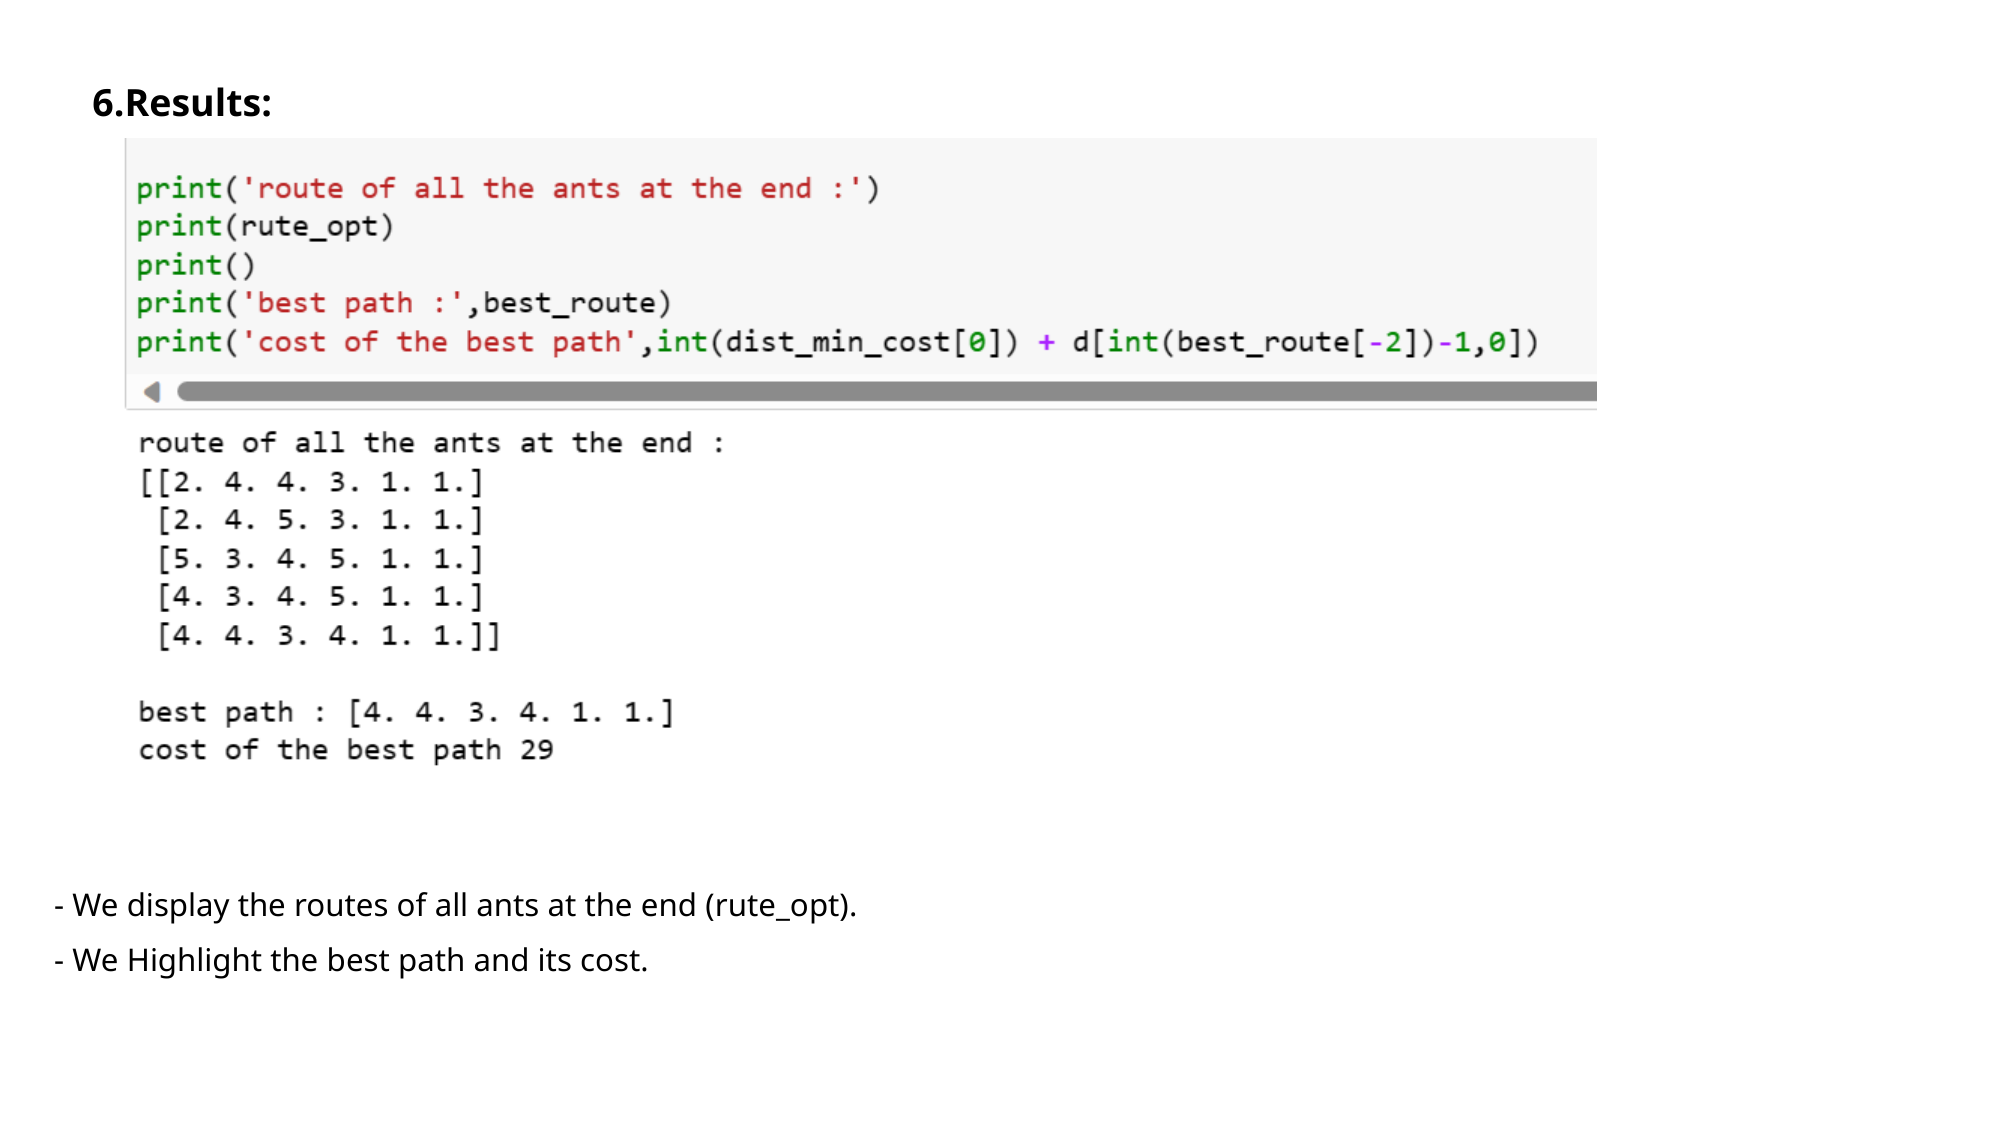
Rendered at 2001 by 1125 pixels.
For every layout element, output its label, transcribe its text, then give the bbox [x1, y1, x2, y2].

list - We display the routes of all ants at the end (rute_opt). - We Highlight the best path and its cost. [39, 882, 1395, 1125]
picture [83, 138, 1597, 767]
title 6.Results: [77, 0, 1803, 214]
